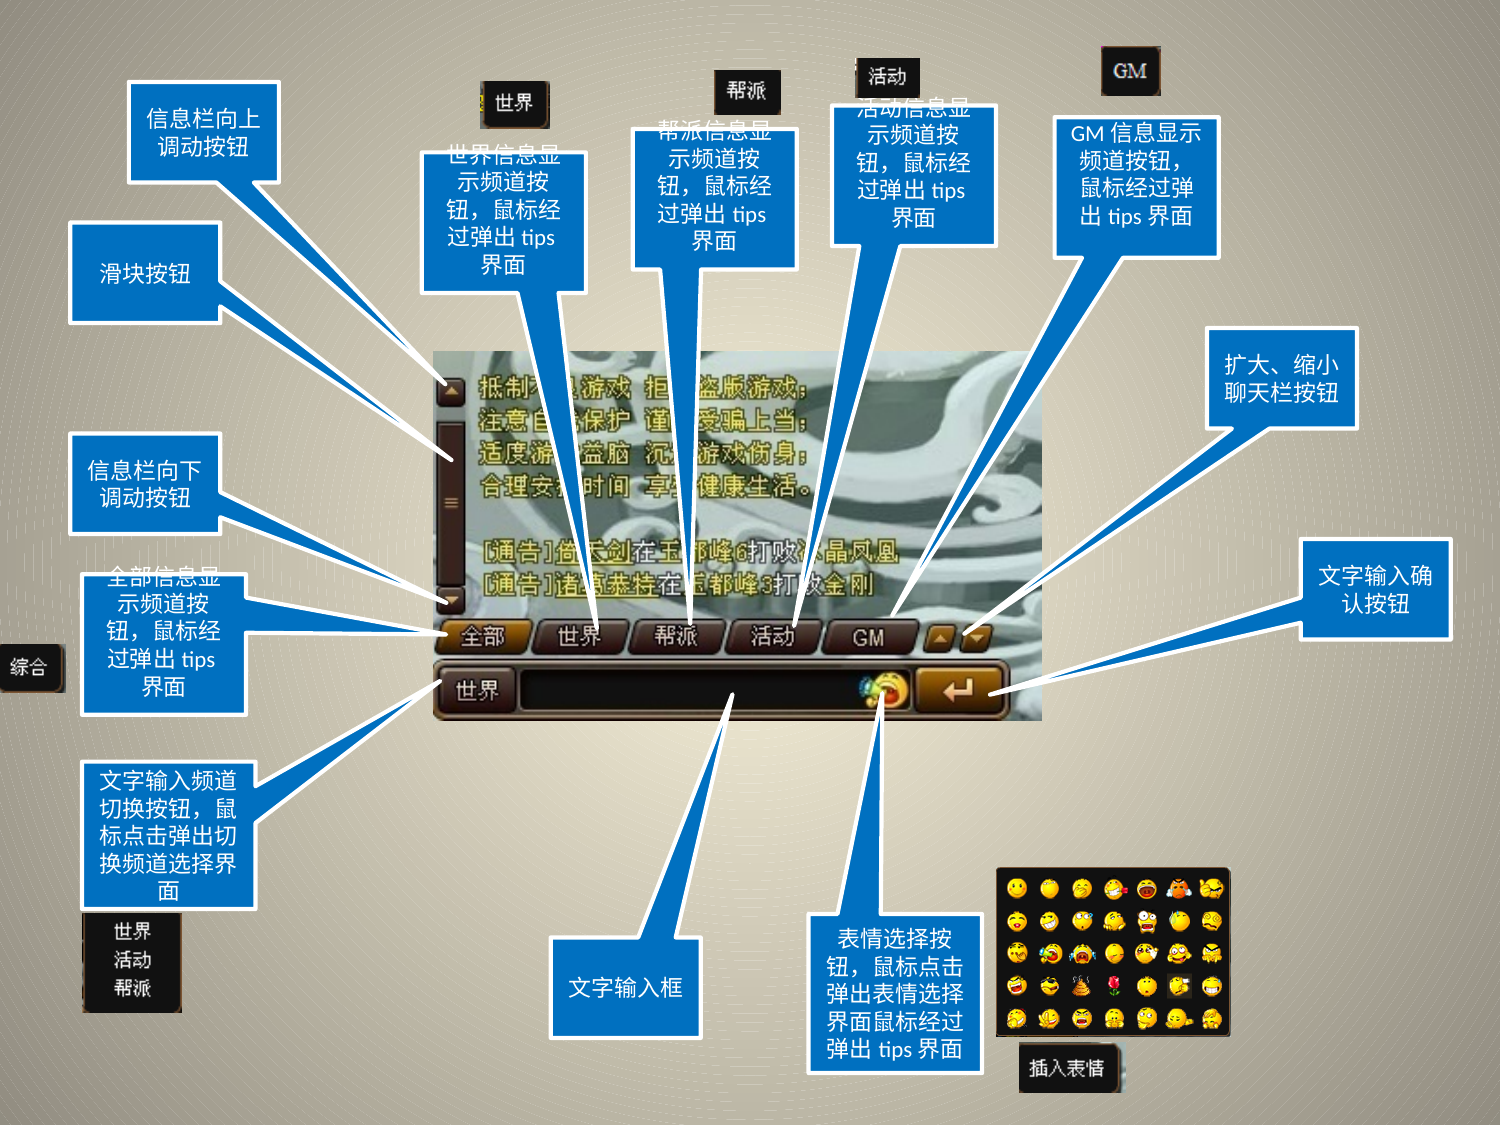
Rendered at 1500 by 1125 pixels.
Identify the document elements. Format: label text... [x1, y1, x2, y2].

text_box 文字输入频道切换按钮，鼠标点击弹出切换频道选择界面 [79, 685, 428, 912]
text_box 文字输入框 [548, 730, 727, 1041]
text_box 滑块按钮 [68, 220, 428, 448]
text_box 帮派信息显示频道按钮，鼠标经过弹出tips界面 [630, 126, 799, 349]
text_box 表情选择按钮，鼠标点击弹出表情选择界面鼠标经过弹出tips界面 [806, 730, 985, 1076]
picture [1019, 1042, 1126, 1094]
text_box 信息栏向下调动按钮 [68, 431, 428, 599]
text_box 信息栏向上调动按钮 [126, 79, 428, 372]
picture [0, 644, 66, 694]
text_box 世界信息显示频道按钮，鼠标经过弹出tips界面 [419, 150, 588, 349]
picture [480, 81, 550, 130]
picture [1101, 46, 1162, 96]
picture [995, 866, 1231, 1037]
picture [714, 70, 781, 116]
text_box 全部信息显示频道按钮，鼠标经过弹出tips界面 [79, 572, 428, 717]
picture [81, 913, 183, 1013]
picture [855, 58, 920, 98]
text_box 文字输入确认按钮 [1047, 536, 1453, 684]
text_box 扩大、缩小聊天栏按钮 [1047, 325, 1360, 581]
text_box 活动信息显示频道按钮，鼠标经过弹出tips界面 [829, 103, 999, 349]
picture [433, 351, 1042, 722]
text_box GM信息显示频道按钮，鼠标经过弹出tips界面 [1031, 115, 1221, 380]
